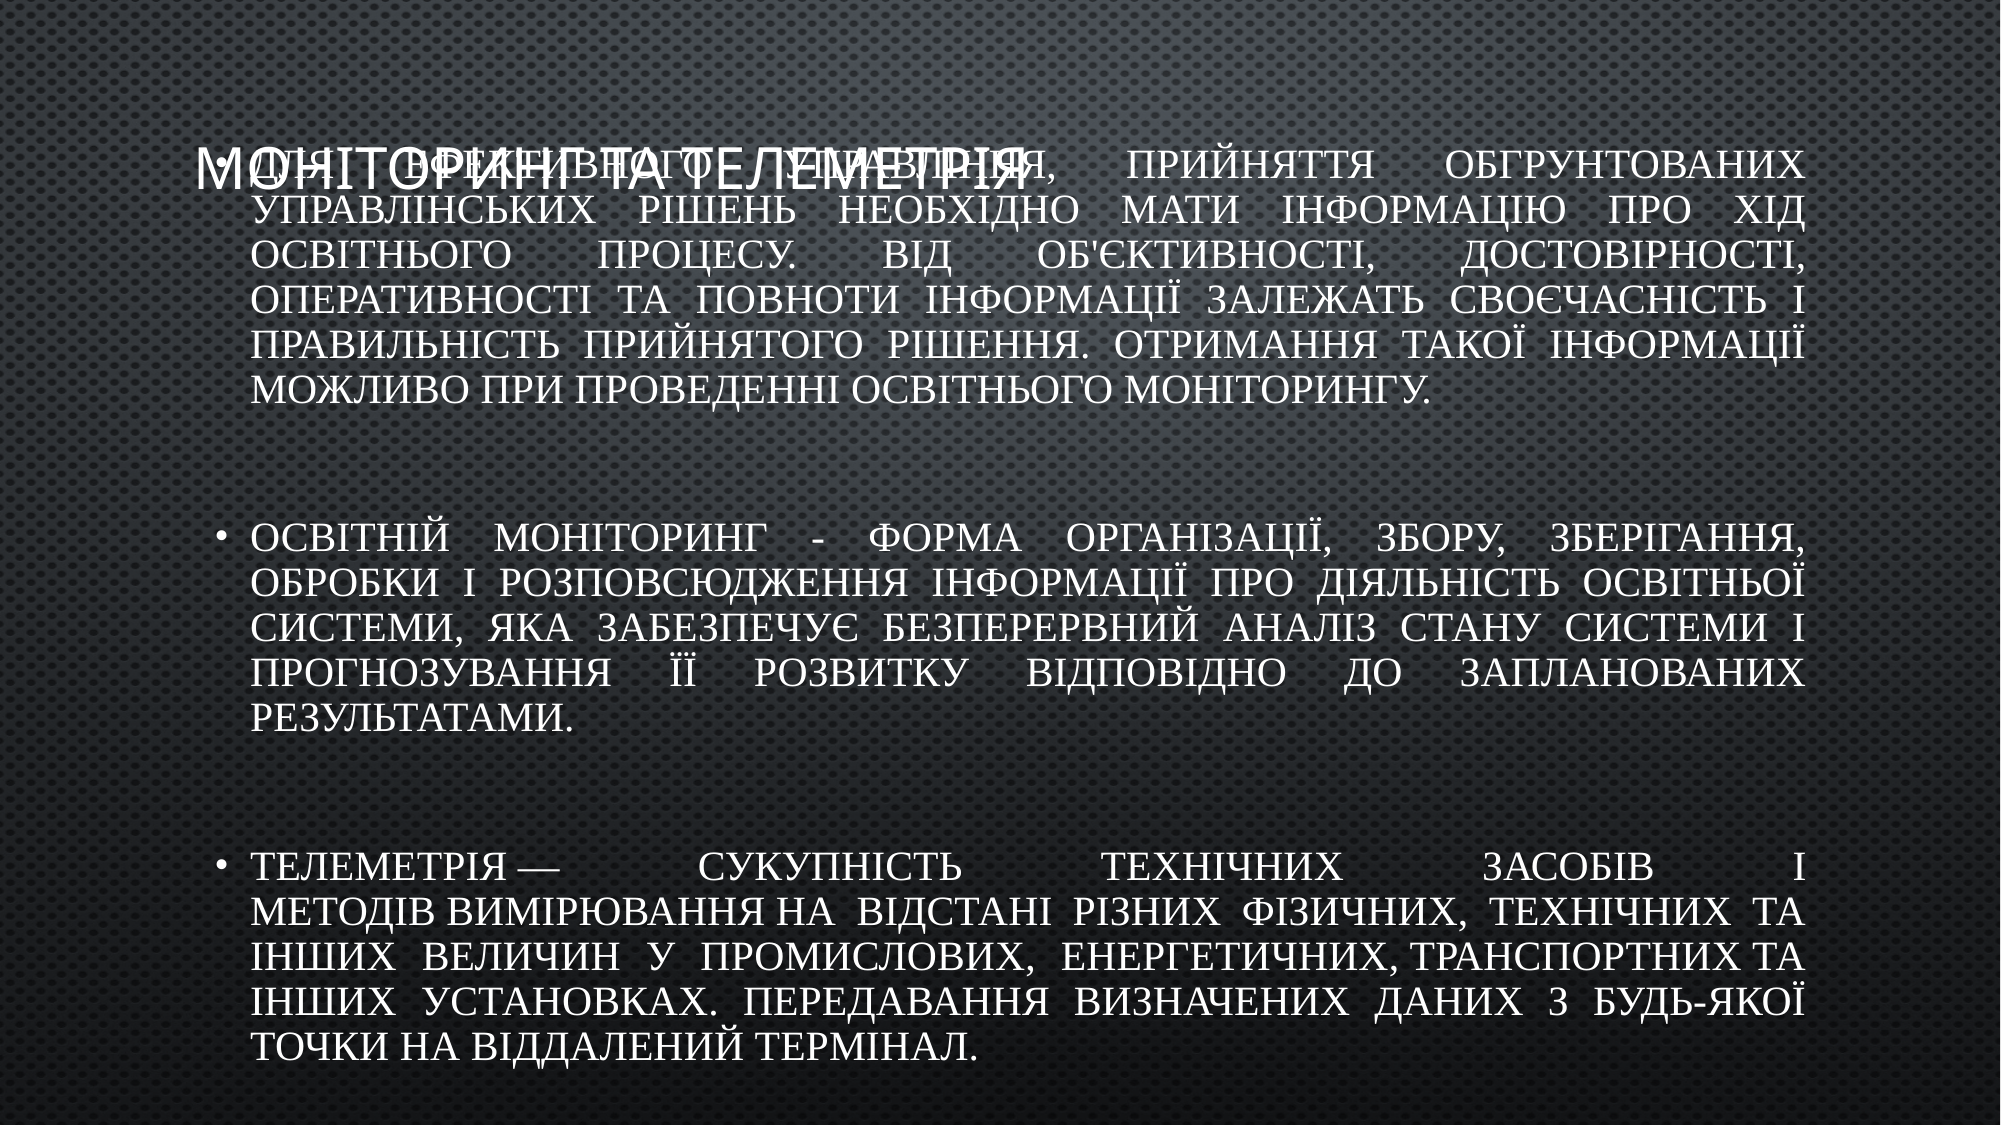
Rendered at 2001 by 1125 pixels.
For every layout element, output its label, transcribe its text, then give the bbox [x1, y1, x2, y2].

list Для ефективного управління, прийняття обгрунтованих управлінських рішень необхідно мати інформацію про хід освітнього процесу. Від об'єктивності, достовірності, оперативності та повноти інформації залежать своєчасність і правильність прийнятого рішення. Отримання такої інформації можливо при проведенні освітнього моніторингу. Освітній моніторинг - форма організації, збору, зберігання, обробки і розповсюдження інформації про діяльність освітньої системи, яка забезпечує безперервний аналіз стану системи і прогнозування її розвитку відповідно до запланованих результатами. Телеметрія — сукупність технічних засобів і методів вимірювання на відстані різних фізичних, технічних та інших величин у промислових, енергетичних, транспортних та інших установках. Передавання визначених даних з будь-якої точки на віддалений термінал. [178, 338, 1822, 1001]
picture [0, 0, 2001, 1125]
title МОНІТОРИНГ ТА ТЕЛЕМЕТРІЯ [178, 97, 1822, 314]
